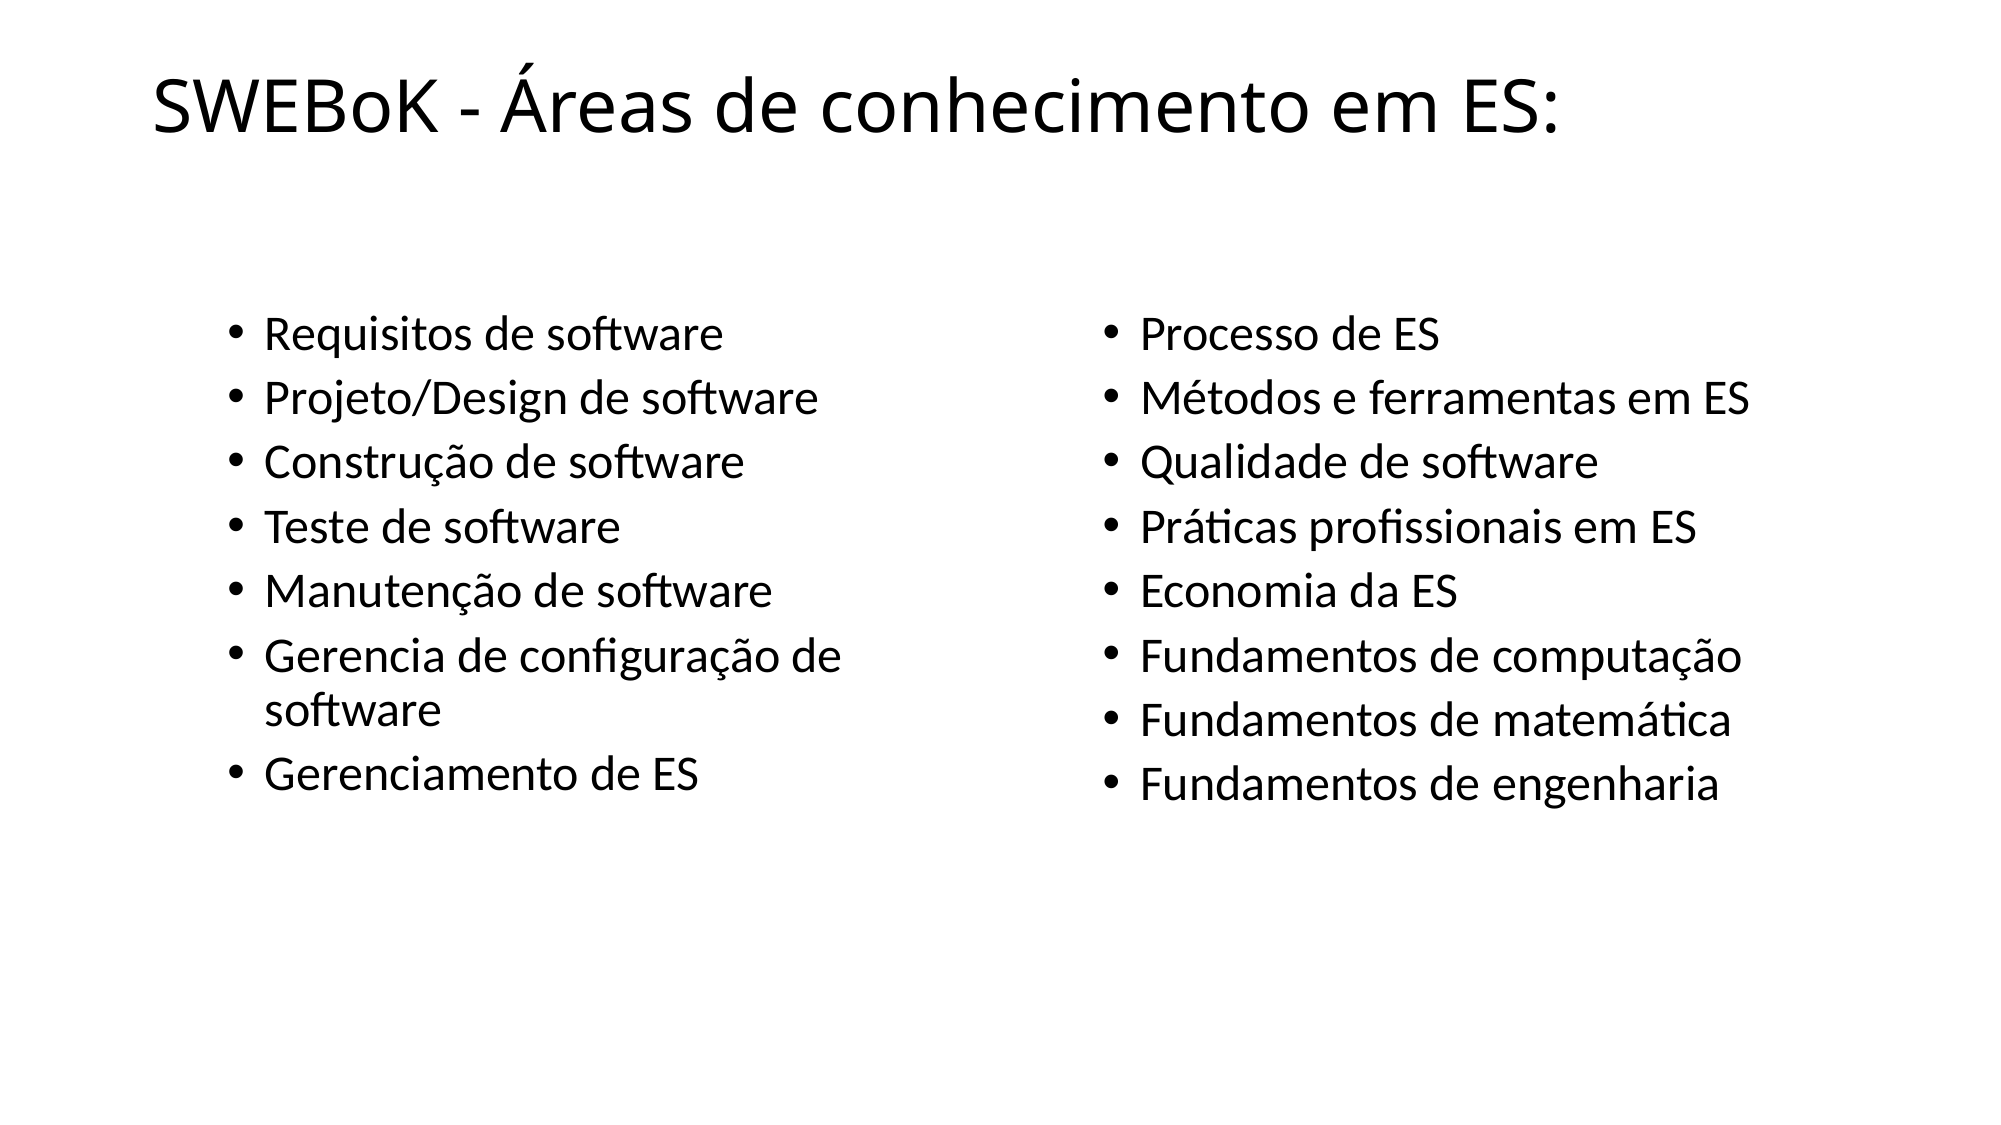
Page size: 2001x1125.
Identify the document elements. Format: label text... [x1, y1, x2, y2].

list Requisitos de software Projeto/Design de software Construção de software Teste de software Manutenção de software Gerencia de configuração de software Gerenciamento de ES [137, 299, 988, 1014]
title SWEBoK - Áreas de conhecimento em ES: [137, 59, 1863, 245]
list Processo de ES Métodos e ferramentas em ES Qualidade de software Práticas profissionais em ES Economia da ES Fundamentos de computação Fundamentos de matemática Fundamentos de engenharia [1012, 299, 1863, 1014]
